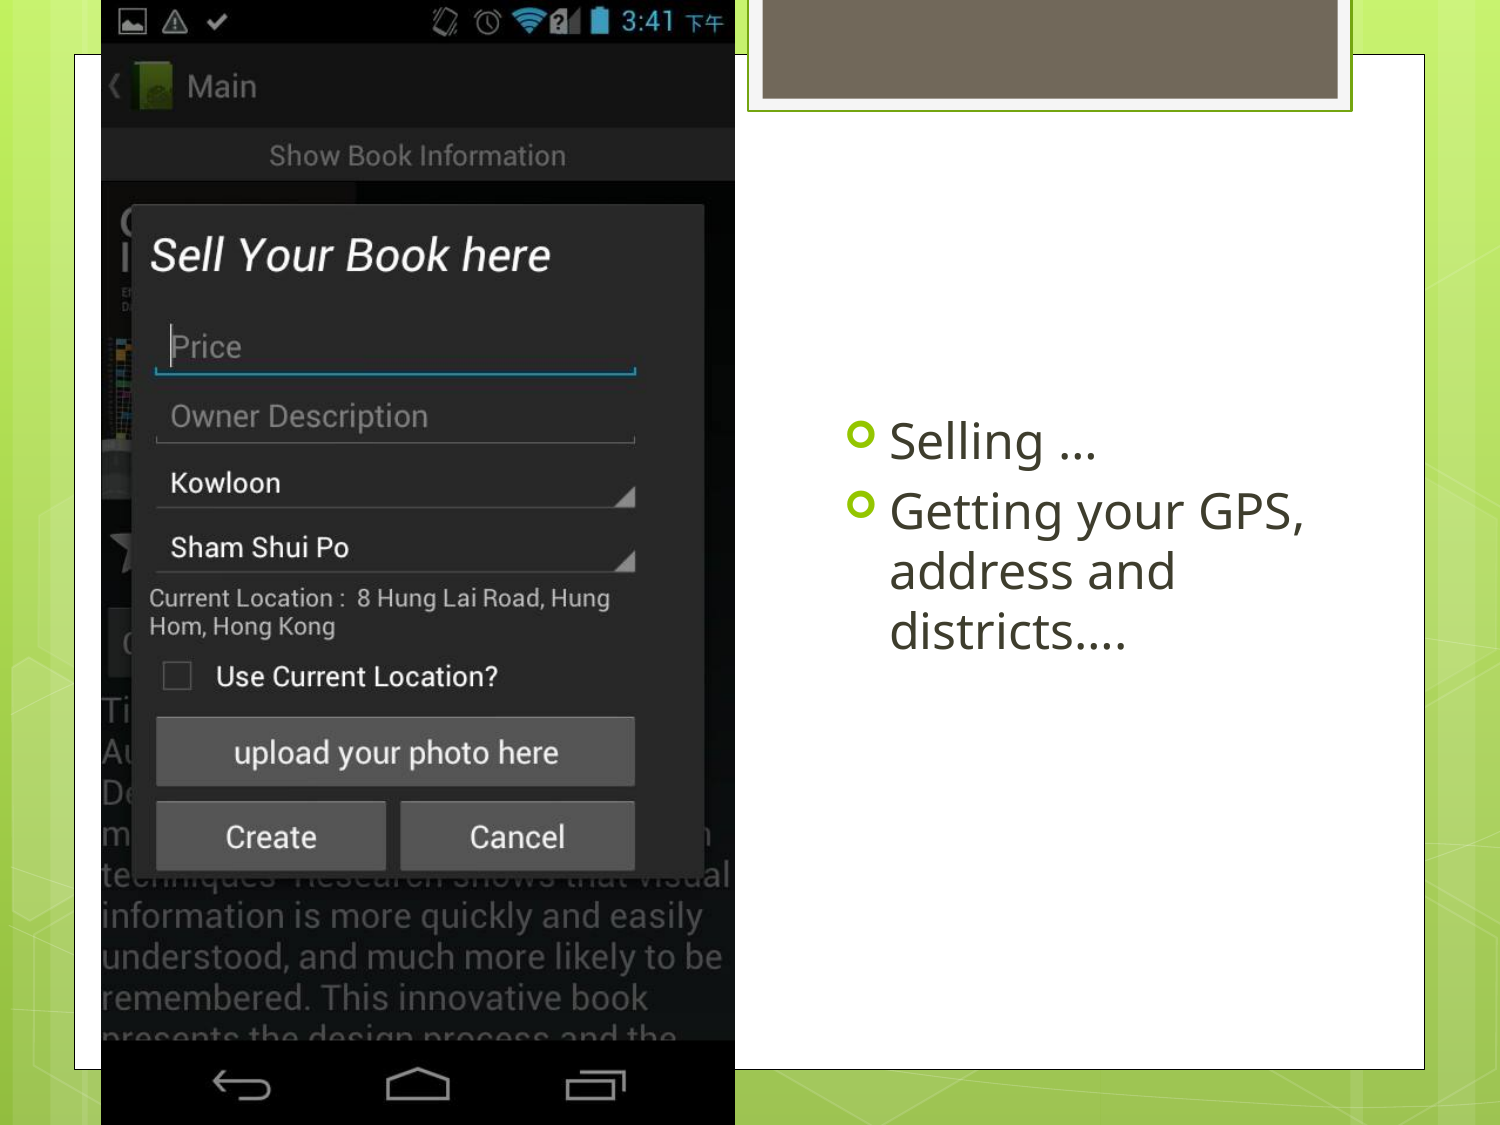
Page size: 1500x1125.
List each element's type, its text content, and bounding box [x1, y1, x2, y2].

list Selling … Getting your GPS, address and districts…. [817, 401, 1399, 978]
picture [101, 0, 735, 1125]
